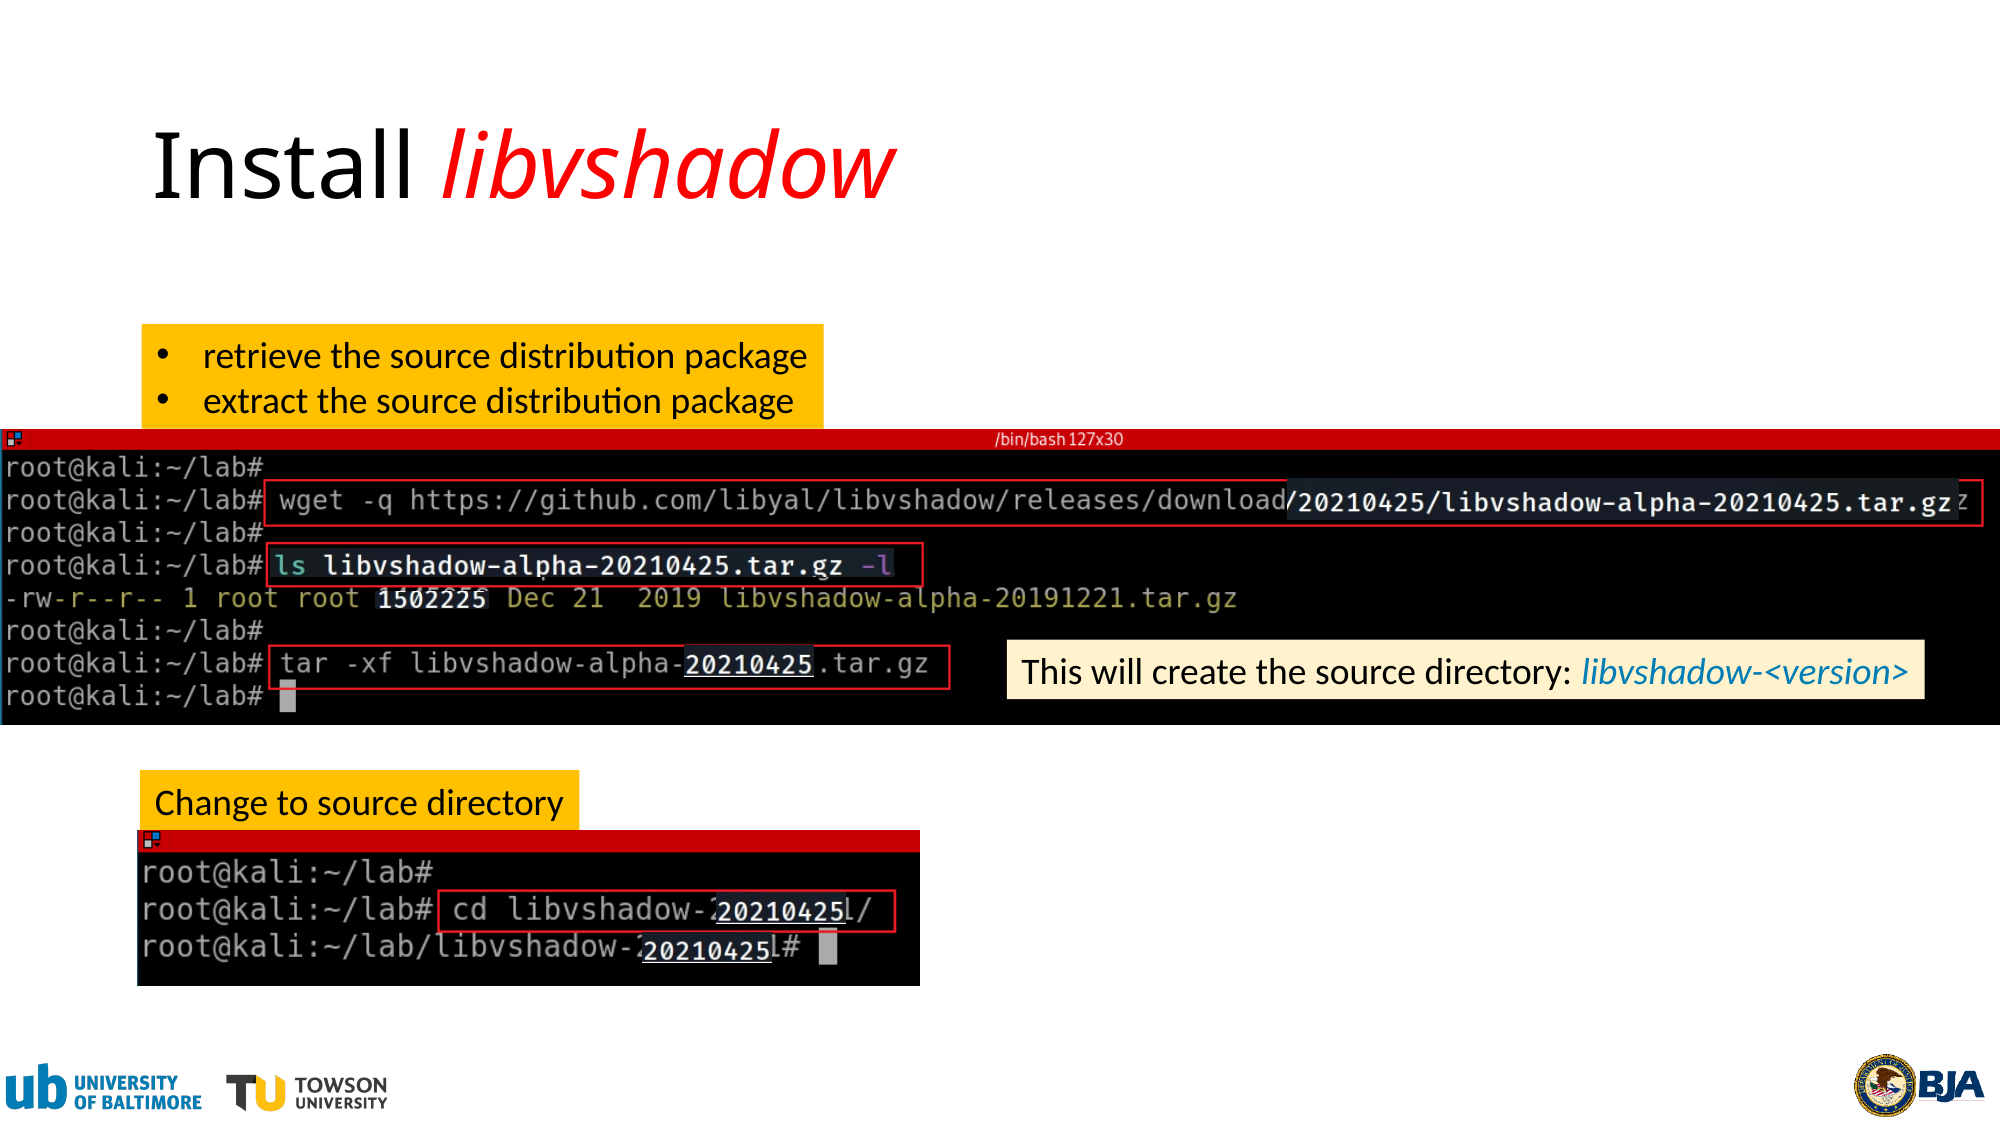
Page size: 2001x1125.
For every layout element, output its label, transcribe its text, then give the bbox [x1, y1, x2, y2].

picture [0, 1031, 407, 1125]
picture [0, 429, 2000, 725]
text_box Change to source directory [139, 770, 580, 830]
title Install libvshadow [137, 59, 1863, 278]
picture [1854, 1054, 1986, 1117]
picture [137, 830, 920, 986]
text_box retrieve the source distribution package extract the source distribution package [141, 323, 824, 429]
